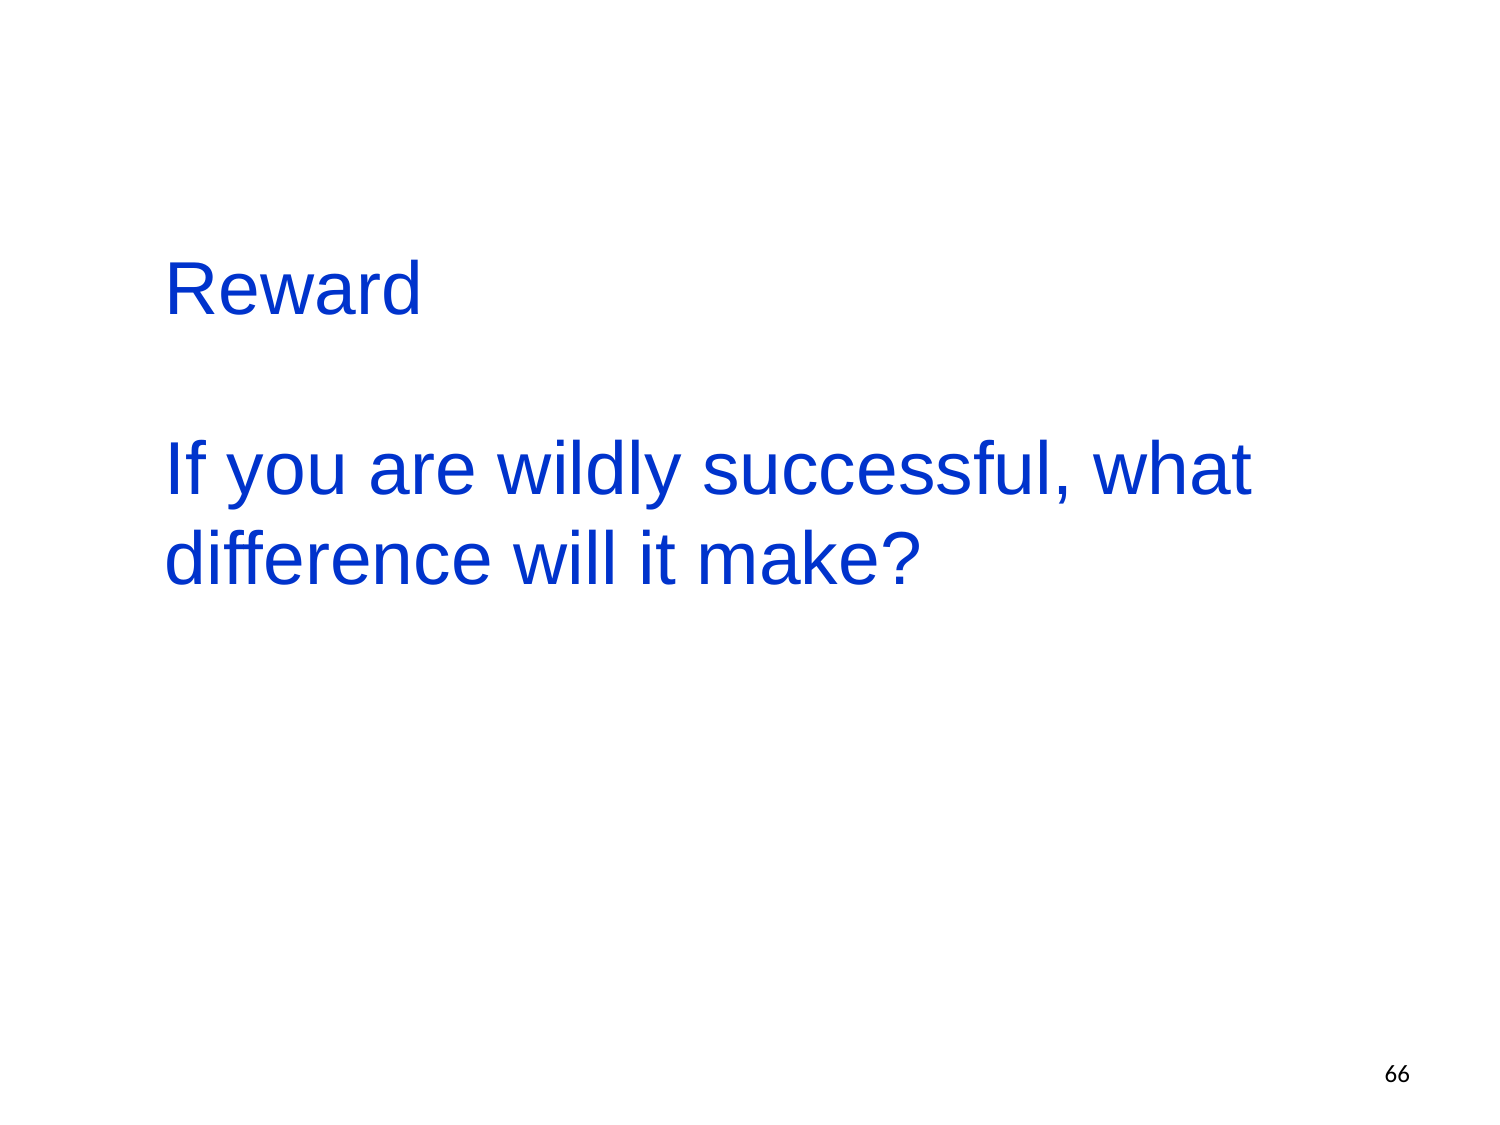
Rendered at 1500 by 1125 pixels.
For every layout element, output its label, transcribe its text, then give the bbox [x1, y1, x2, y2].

text_box Reward If you are wildly successful, what difference will it make? [149, 232, 1488, 608]
slide_number 66 [1074, 1042, 1425, 1103]
